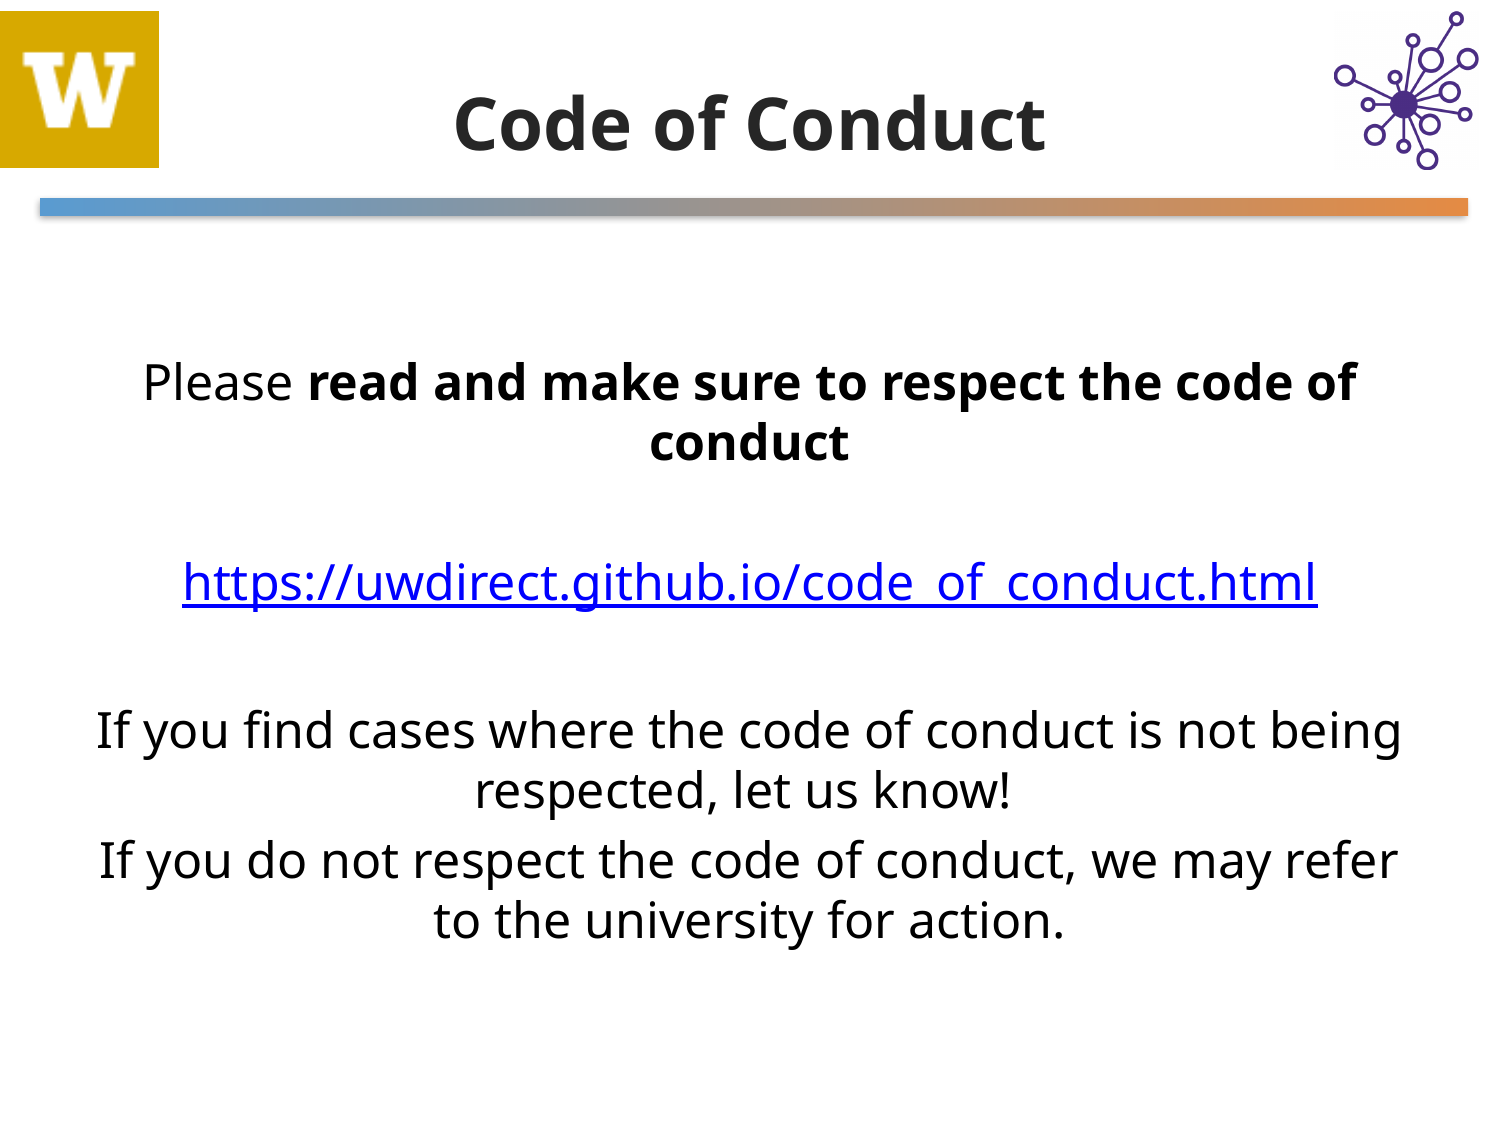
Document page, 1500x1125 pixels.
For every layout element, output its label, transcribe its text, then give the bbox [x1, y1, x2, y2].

picture [1334, 11, 1479, 170]
list Please read and make sure to respect the code of conduct https://uwdirect.github.io/code_of_conduct.html If you find cases where the code of conduct is not being respected, let us know! If you do not respect the code of conduct, we may refer to the university for action. [75, 273, 1425, 1125]
picture [0, 11, 159, 168]
title Code of Conduct [75, 45, 1425, 198]
